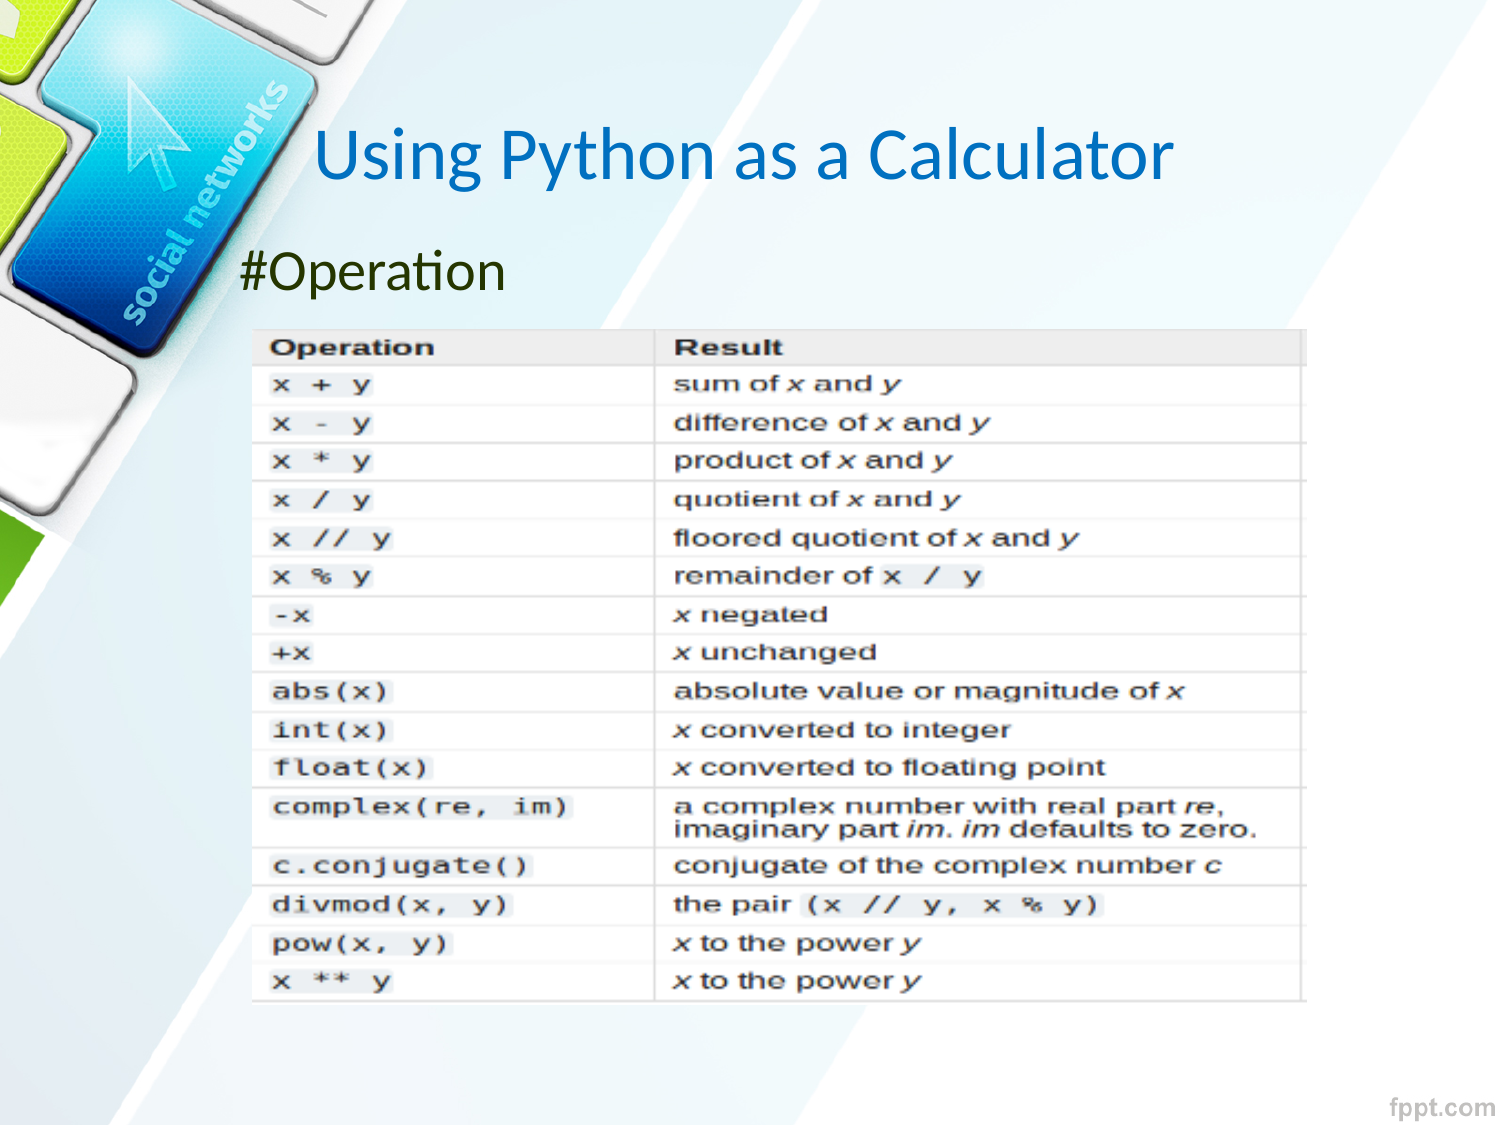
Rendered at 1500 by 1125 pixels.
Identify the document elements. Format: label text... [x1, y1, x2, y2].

text_box Using Python as a Calculator [299, 86, 1427, 212]
text_box #Operation [225, 224, 660, 345]
picture [0, 0, 1500, 1125]
